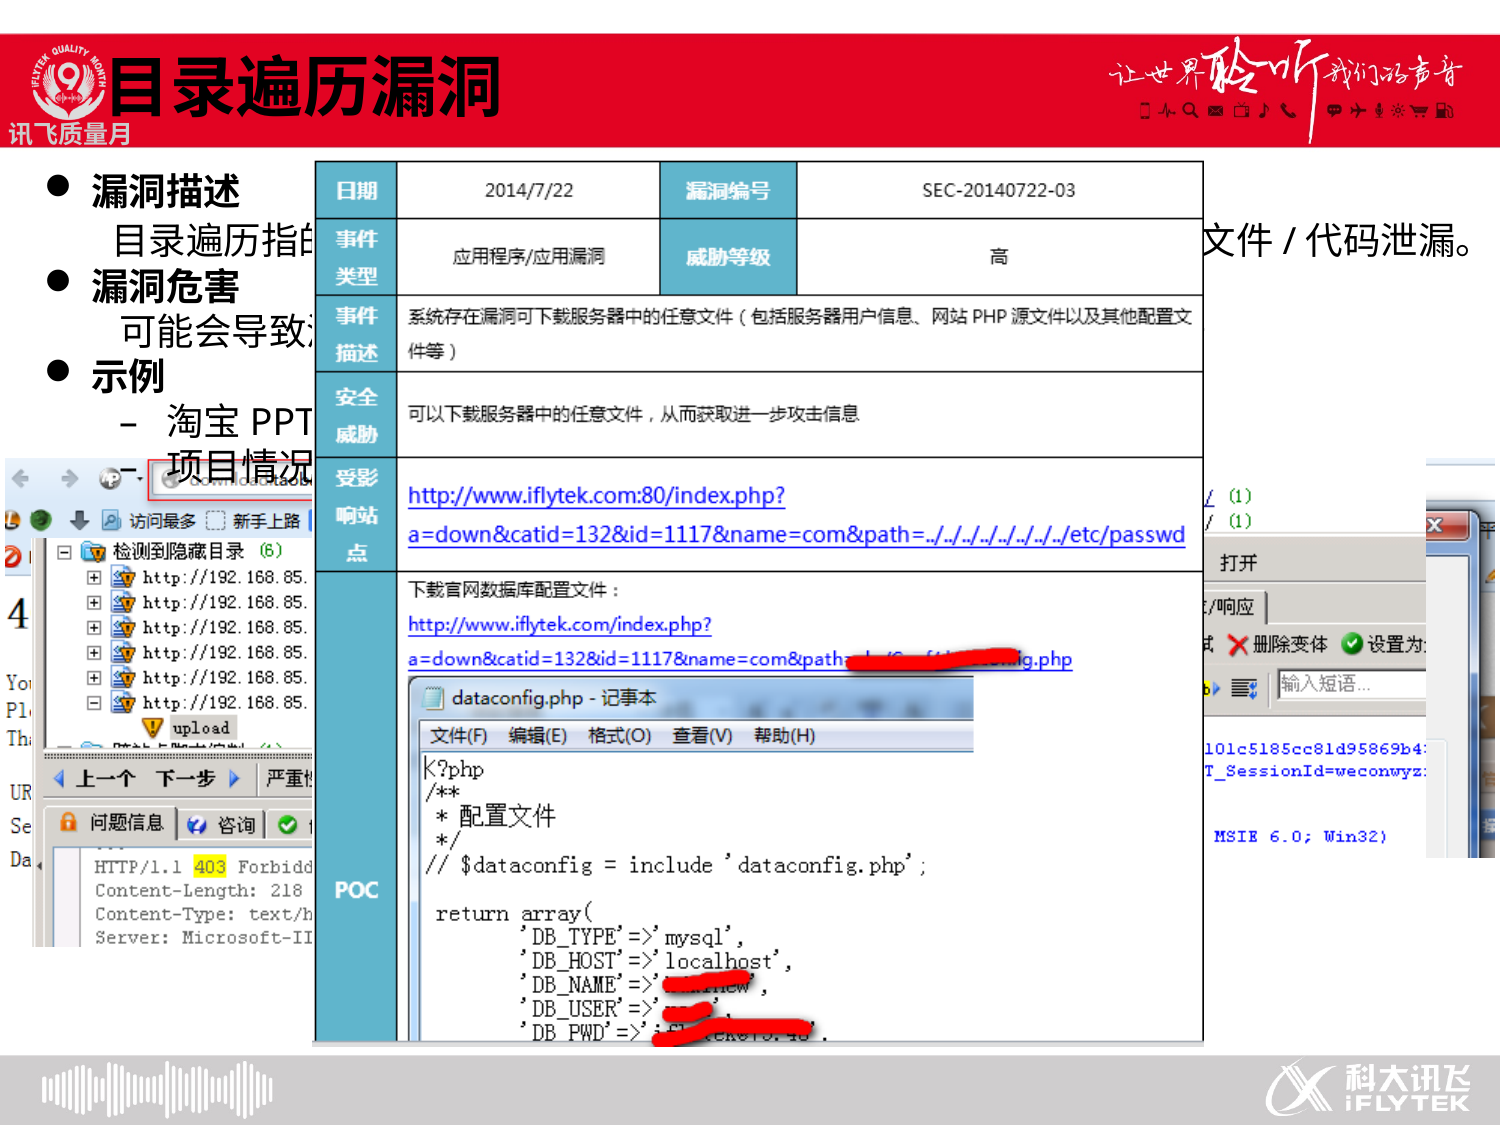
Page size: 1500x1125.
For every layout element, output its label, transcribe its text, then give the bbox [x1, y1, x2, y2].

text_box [1430, 458, 1495, 882]
text_box 漏洞描述 目录遍历指的是应用程序对文件路径没有检查导致服务器上的敏感文件/代码泄漏。 漏洞危害 可能会导致源代码等敏感信息泄露，被黑客利用进行下一步的攻击 示例 淘宝PPT下载示例 项目情况 [29, 160, 308, 457]
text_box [5, 458, 307, 882]
text_box 目录遍历漏洞 [88, 37, 632, 132]
text_box 漏洞描述 目录遍历指的是应用程序对文件路径没有检查导致服务器上的敏感文件/代码泄漏。 漏洞危害 可能会导致源代码等敏感信息泄露，被黑客利用进行下一步的攻击 示例 淘宝PPT下载示例 项目情况 [1207, 160, 1483, 457]
picture [0, 0, 1500, 1125]
